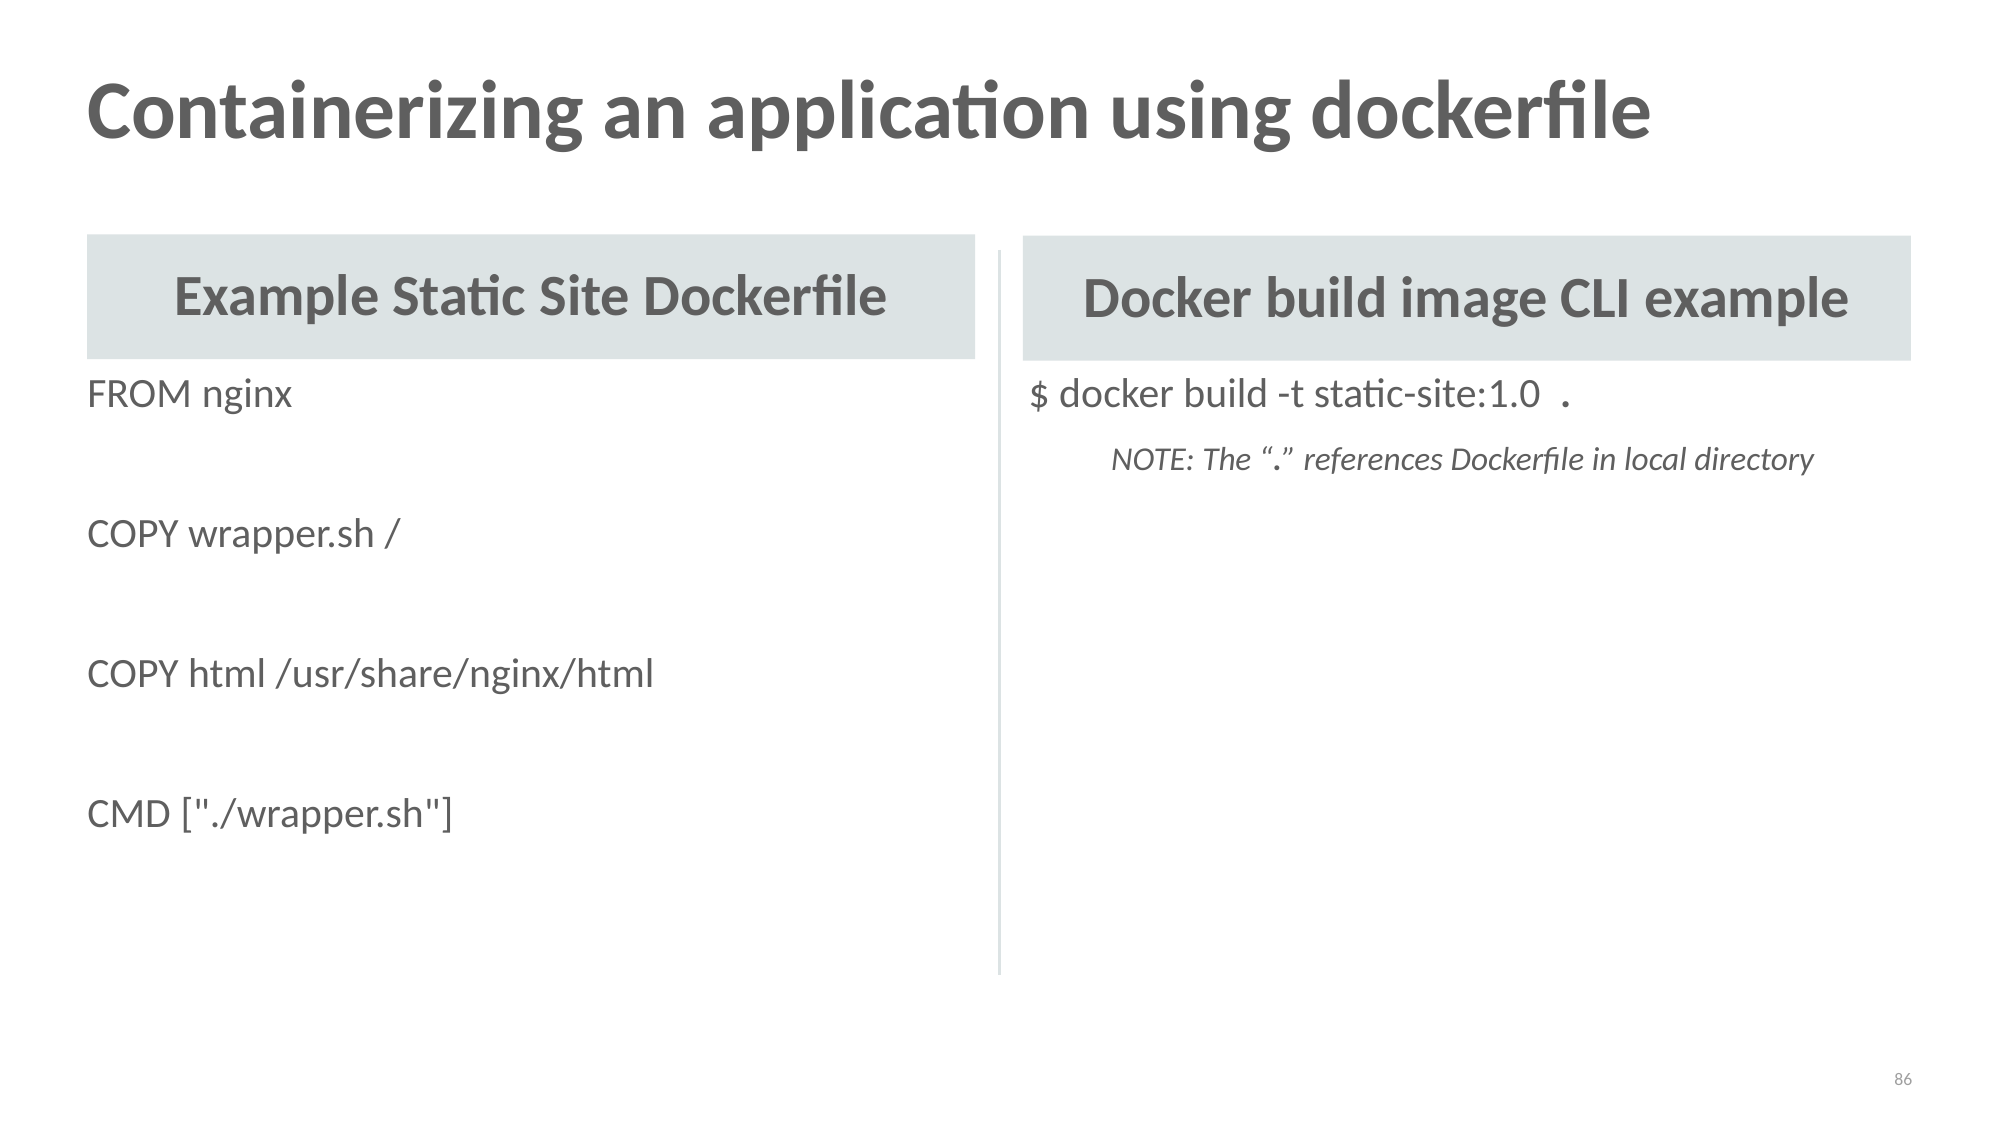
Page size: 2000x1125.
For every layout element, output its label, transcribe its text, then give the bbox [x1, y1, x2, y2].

list $ docker build -t static-site:1.0 . NOTE: The “.” references Dockerfile in local directory [1028, 371, 1906, 837]
list FROM nginx COPY wrapper.sh / COPY html /usr/share/nginx/html CMD ["./wrapper.sh"] [87, 371, 976, 923]
title Containerizing an application using dockerfile [87, 9, 1963, 155]
slide_number 86 [1849, 1063, 1913, 1094]
text_box Docker build image CLI example [1022, 235, 1911, 361]
list Example Static Site Dockerfile [87, 234, 976, 360]
